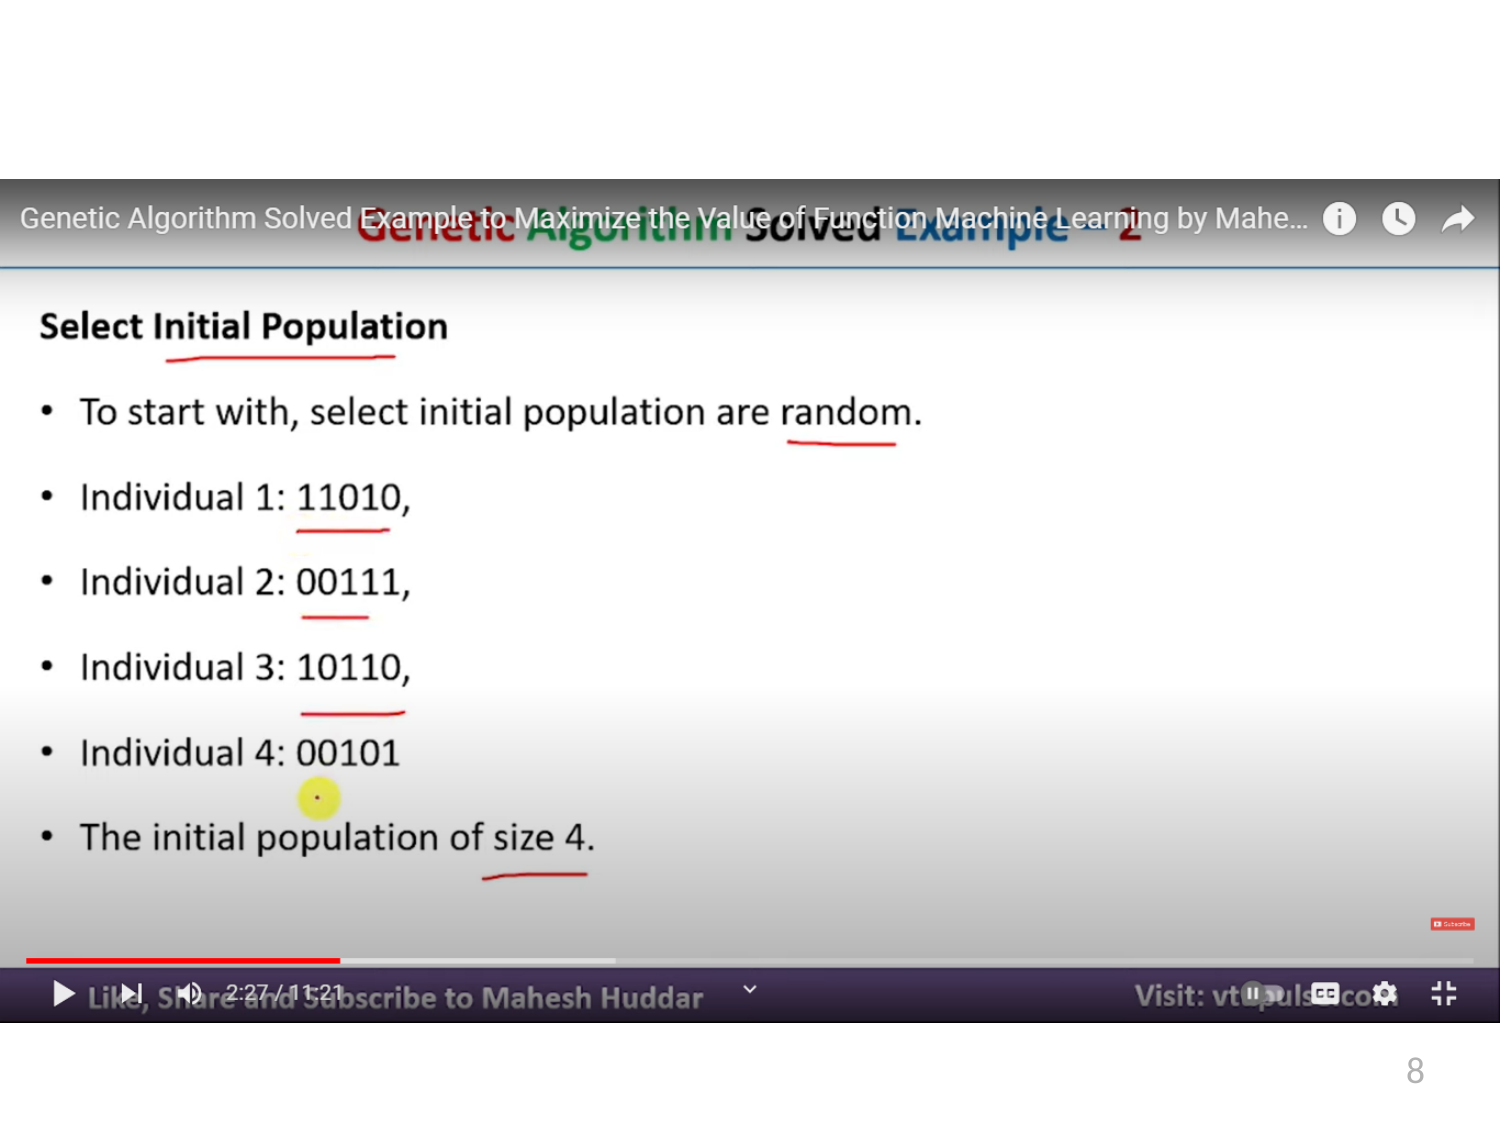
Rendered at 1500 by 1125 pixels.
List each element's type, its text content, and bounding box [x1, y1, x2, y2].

picture [0, 179, 1500, 1023]
slide_number 8 [1080, 1046, 1425, 1103]
